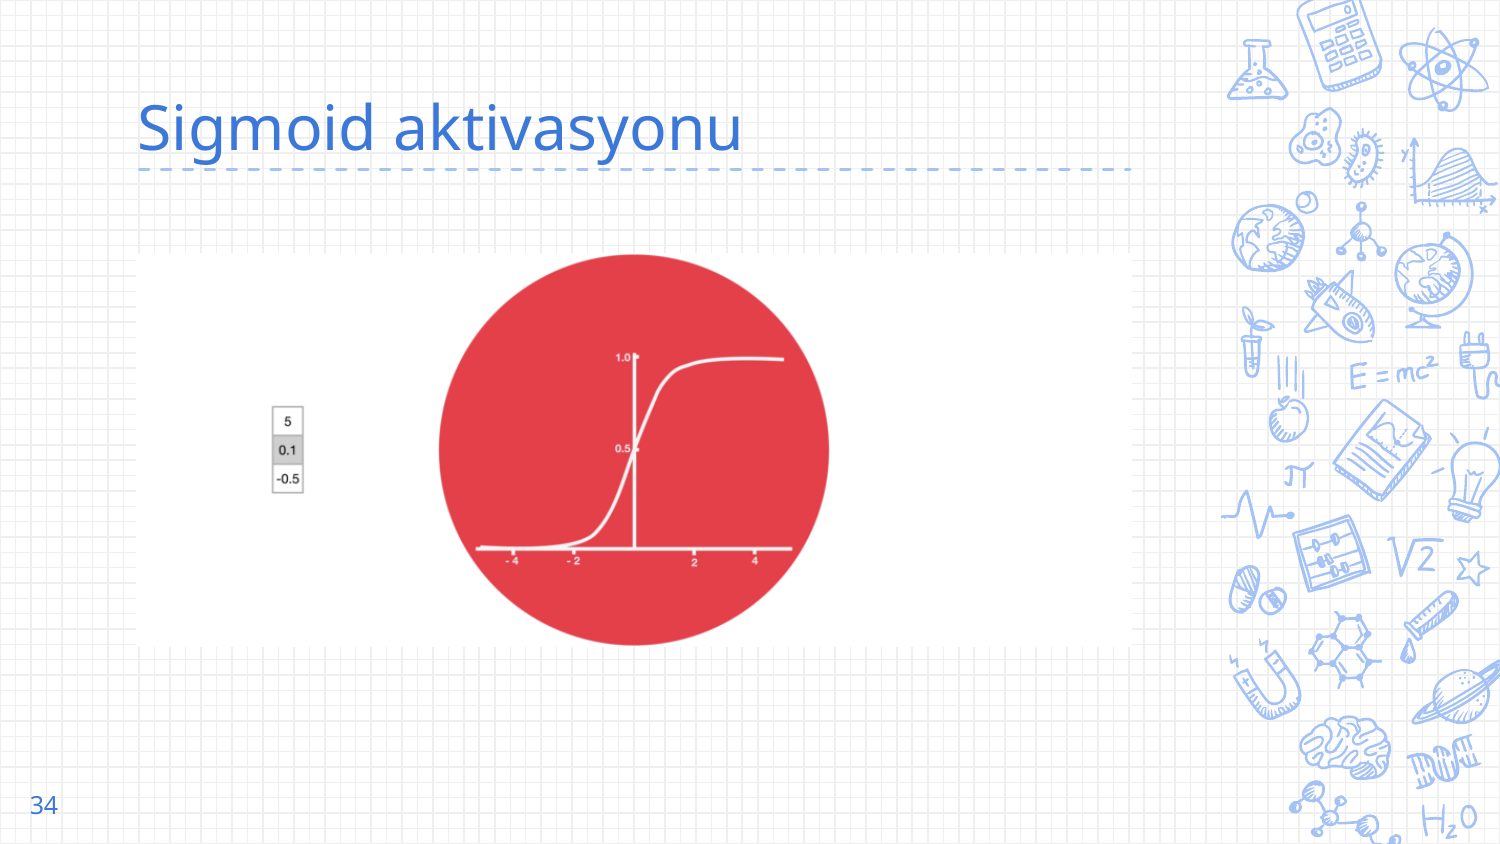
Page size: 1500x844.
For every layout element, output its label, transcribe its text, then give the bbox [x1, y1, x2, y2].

slide_number ‹#› [14, 774, 105, 840]
picture [136, 253, 1132, 648]
title Sigmoid aktivasyonu [122, 36, 1130, 178]
